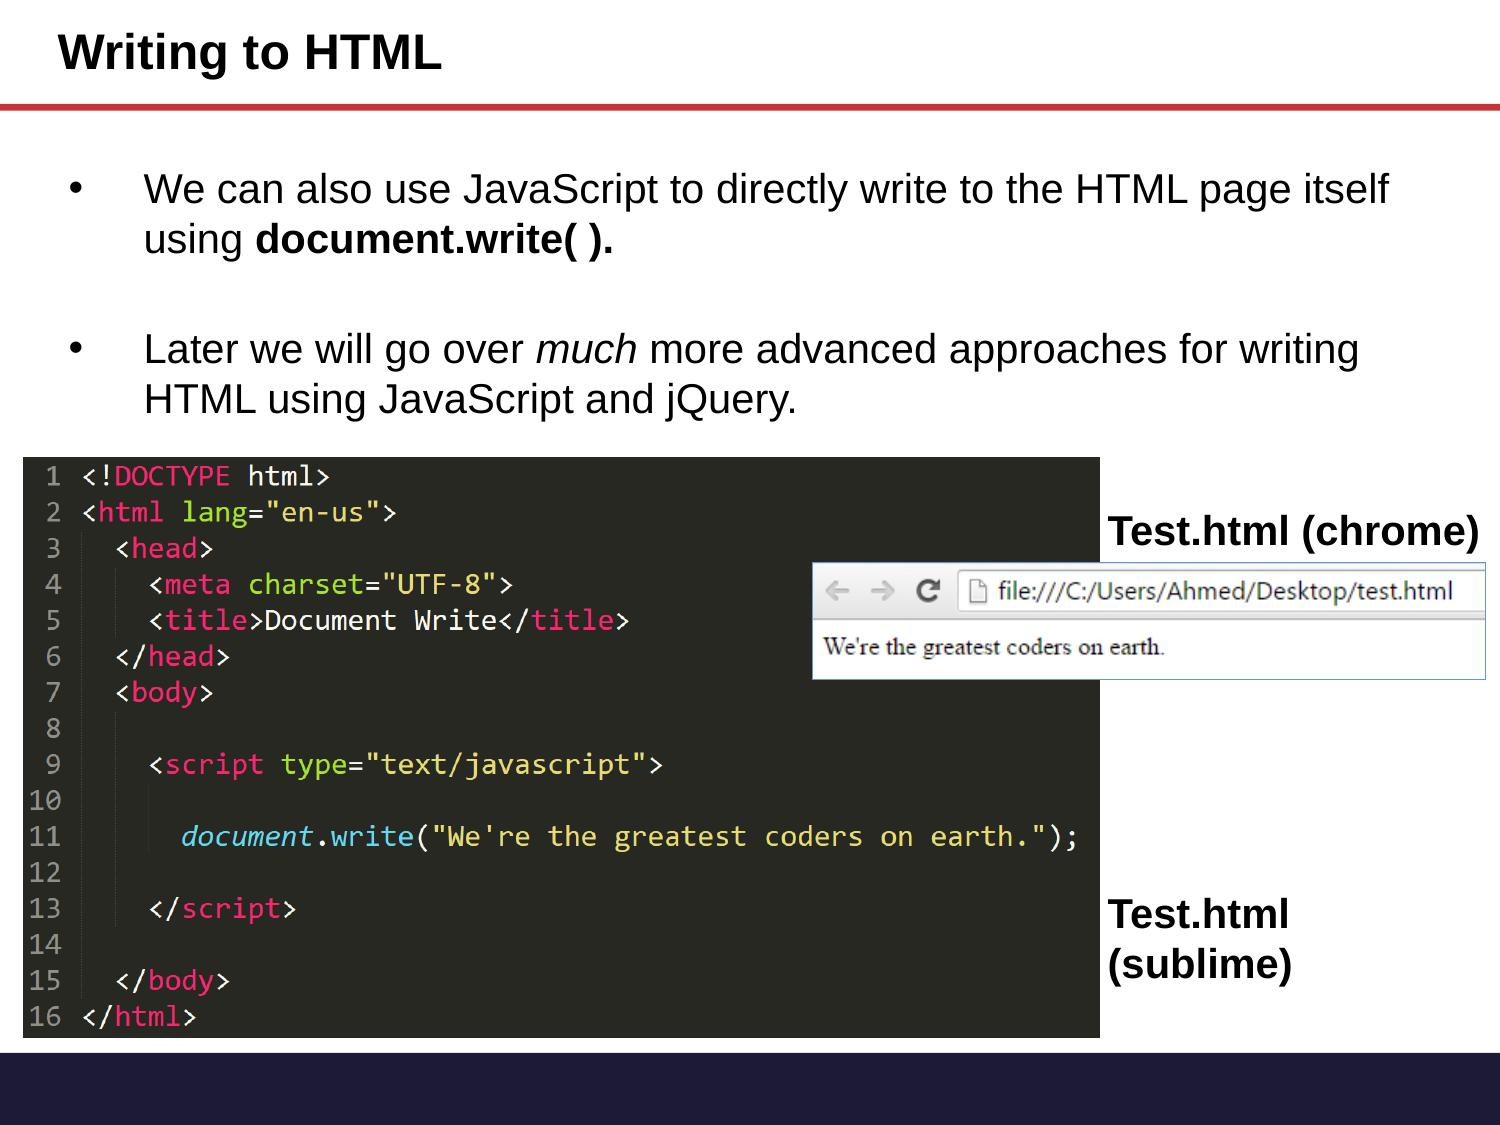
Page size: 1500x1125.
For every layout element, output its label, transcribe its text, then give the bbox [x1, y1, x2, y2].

text_box We can also use JavaScript to directly write to the HTML page itself using document.write( ). Later we will go over much more advanced approaches for writing HTML using JavaScript and jQuery. [23, 104, 1463, 430]
text_box Test.html (sublime) [1101, 879, 1337, 994]
title Writing to HTML [49, 0, 948, 104]
picture [23, 457, 1487, 1038]
text_box Test.html (chrome) [1101, 496, 1500, 561]
